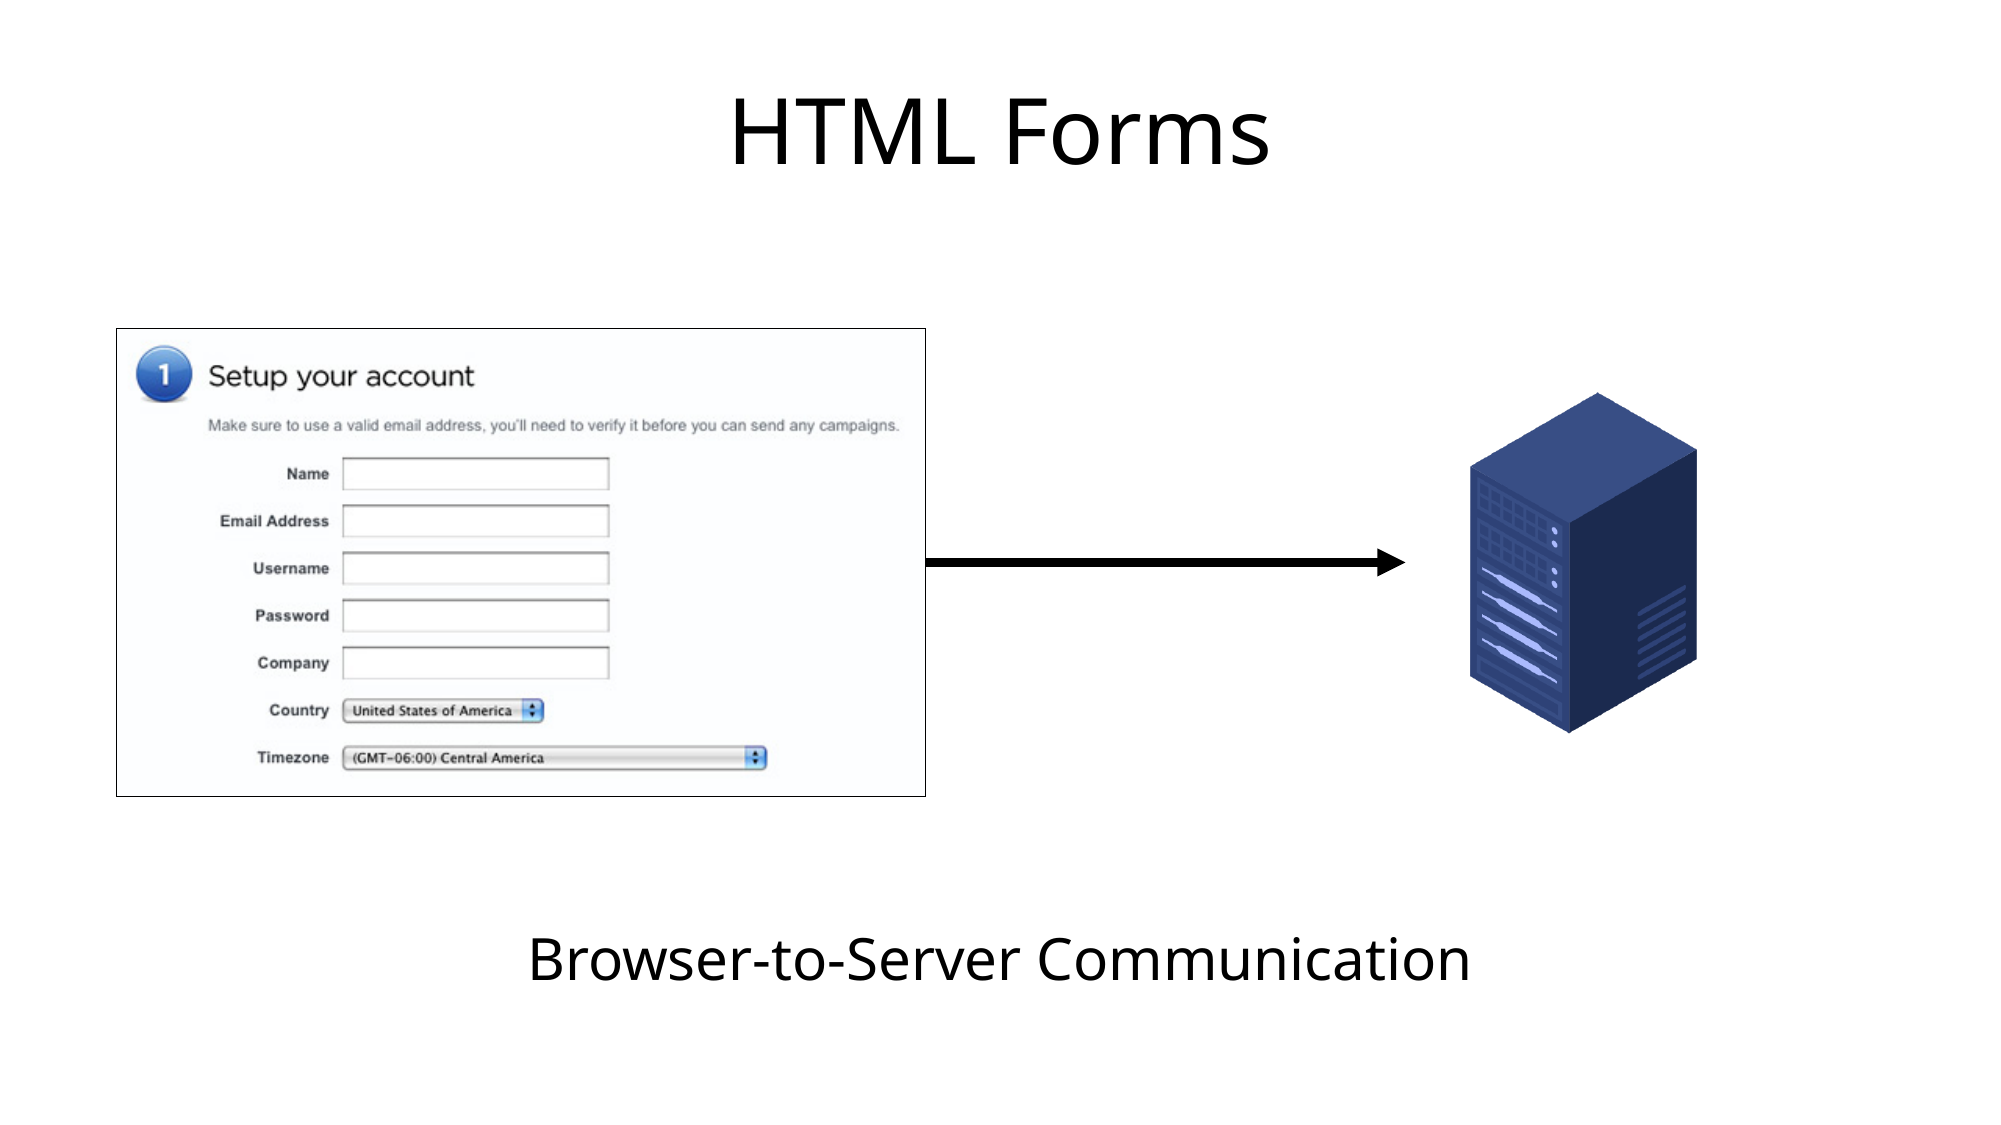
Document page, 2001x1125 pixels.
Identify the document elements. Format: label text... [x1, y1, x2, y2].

text_box HTML Forms [282, 65, 1718, 191]
text_box Browser-to-Server Communication [282, 914, 1718, 1000]
picture [116, 328, 926, 797]
picture [1405, 385, 1761, 740]
